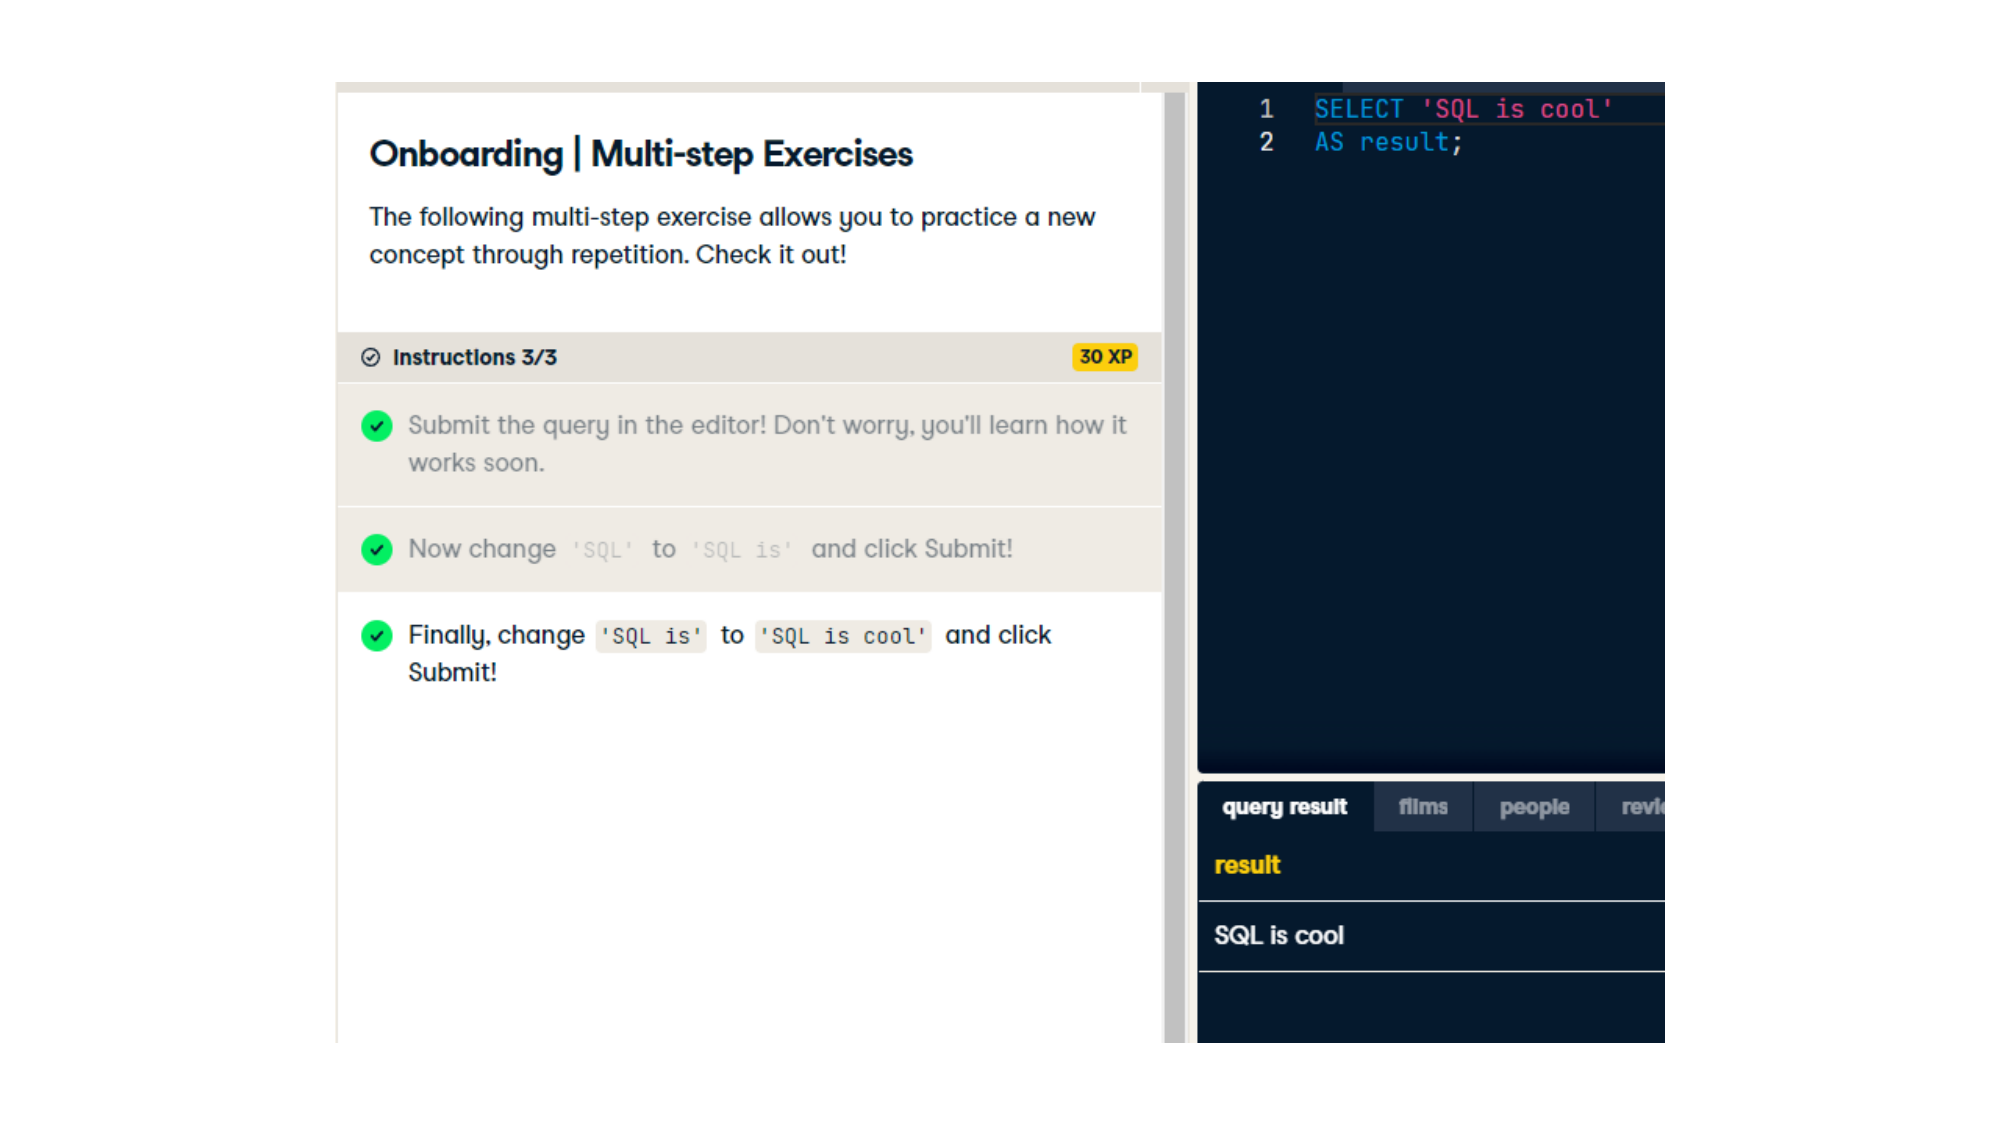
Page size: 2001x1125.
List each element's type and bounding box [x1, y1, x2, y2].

picture [335, 82, 1665, 1043]
